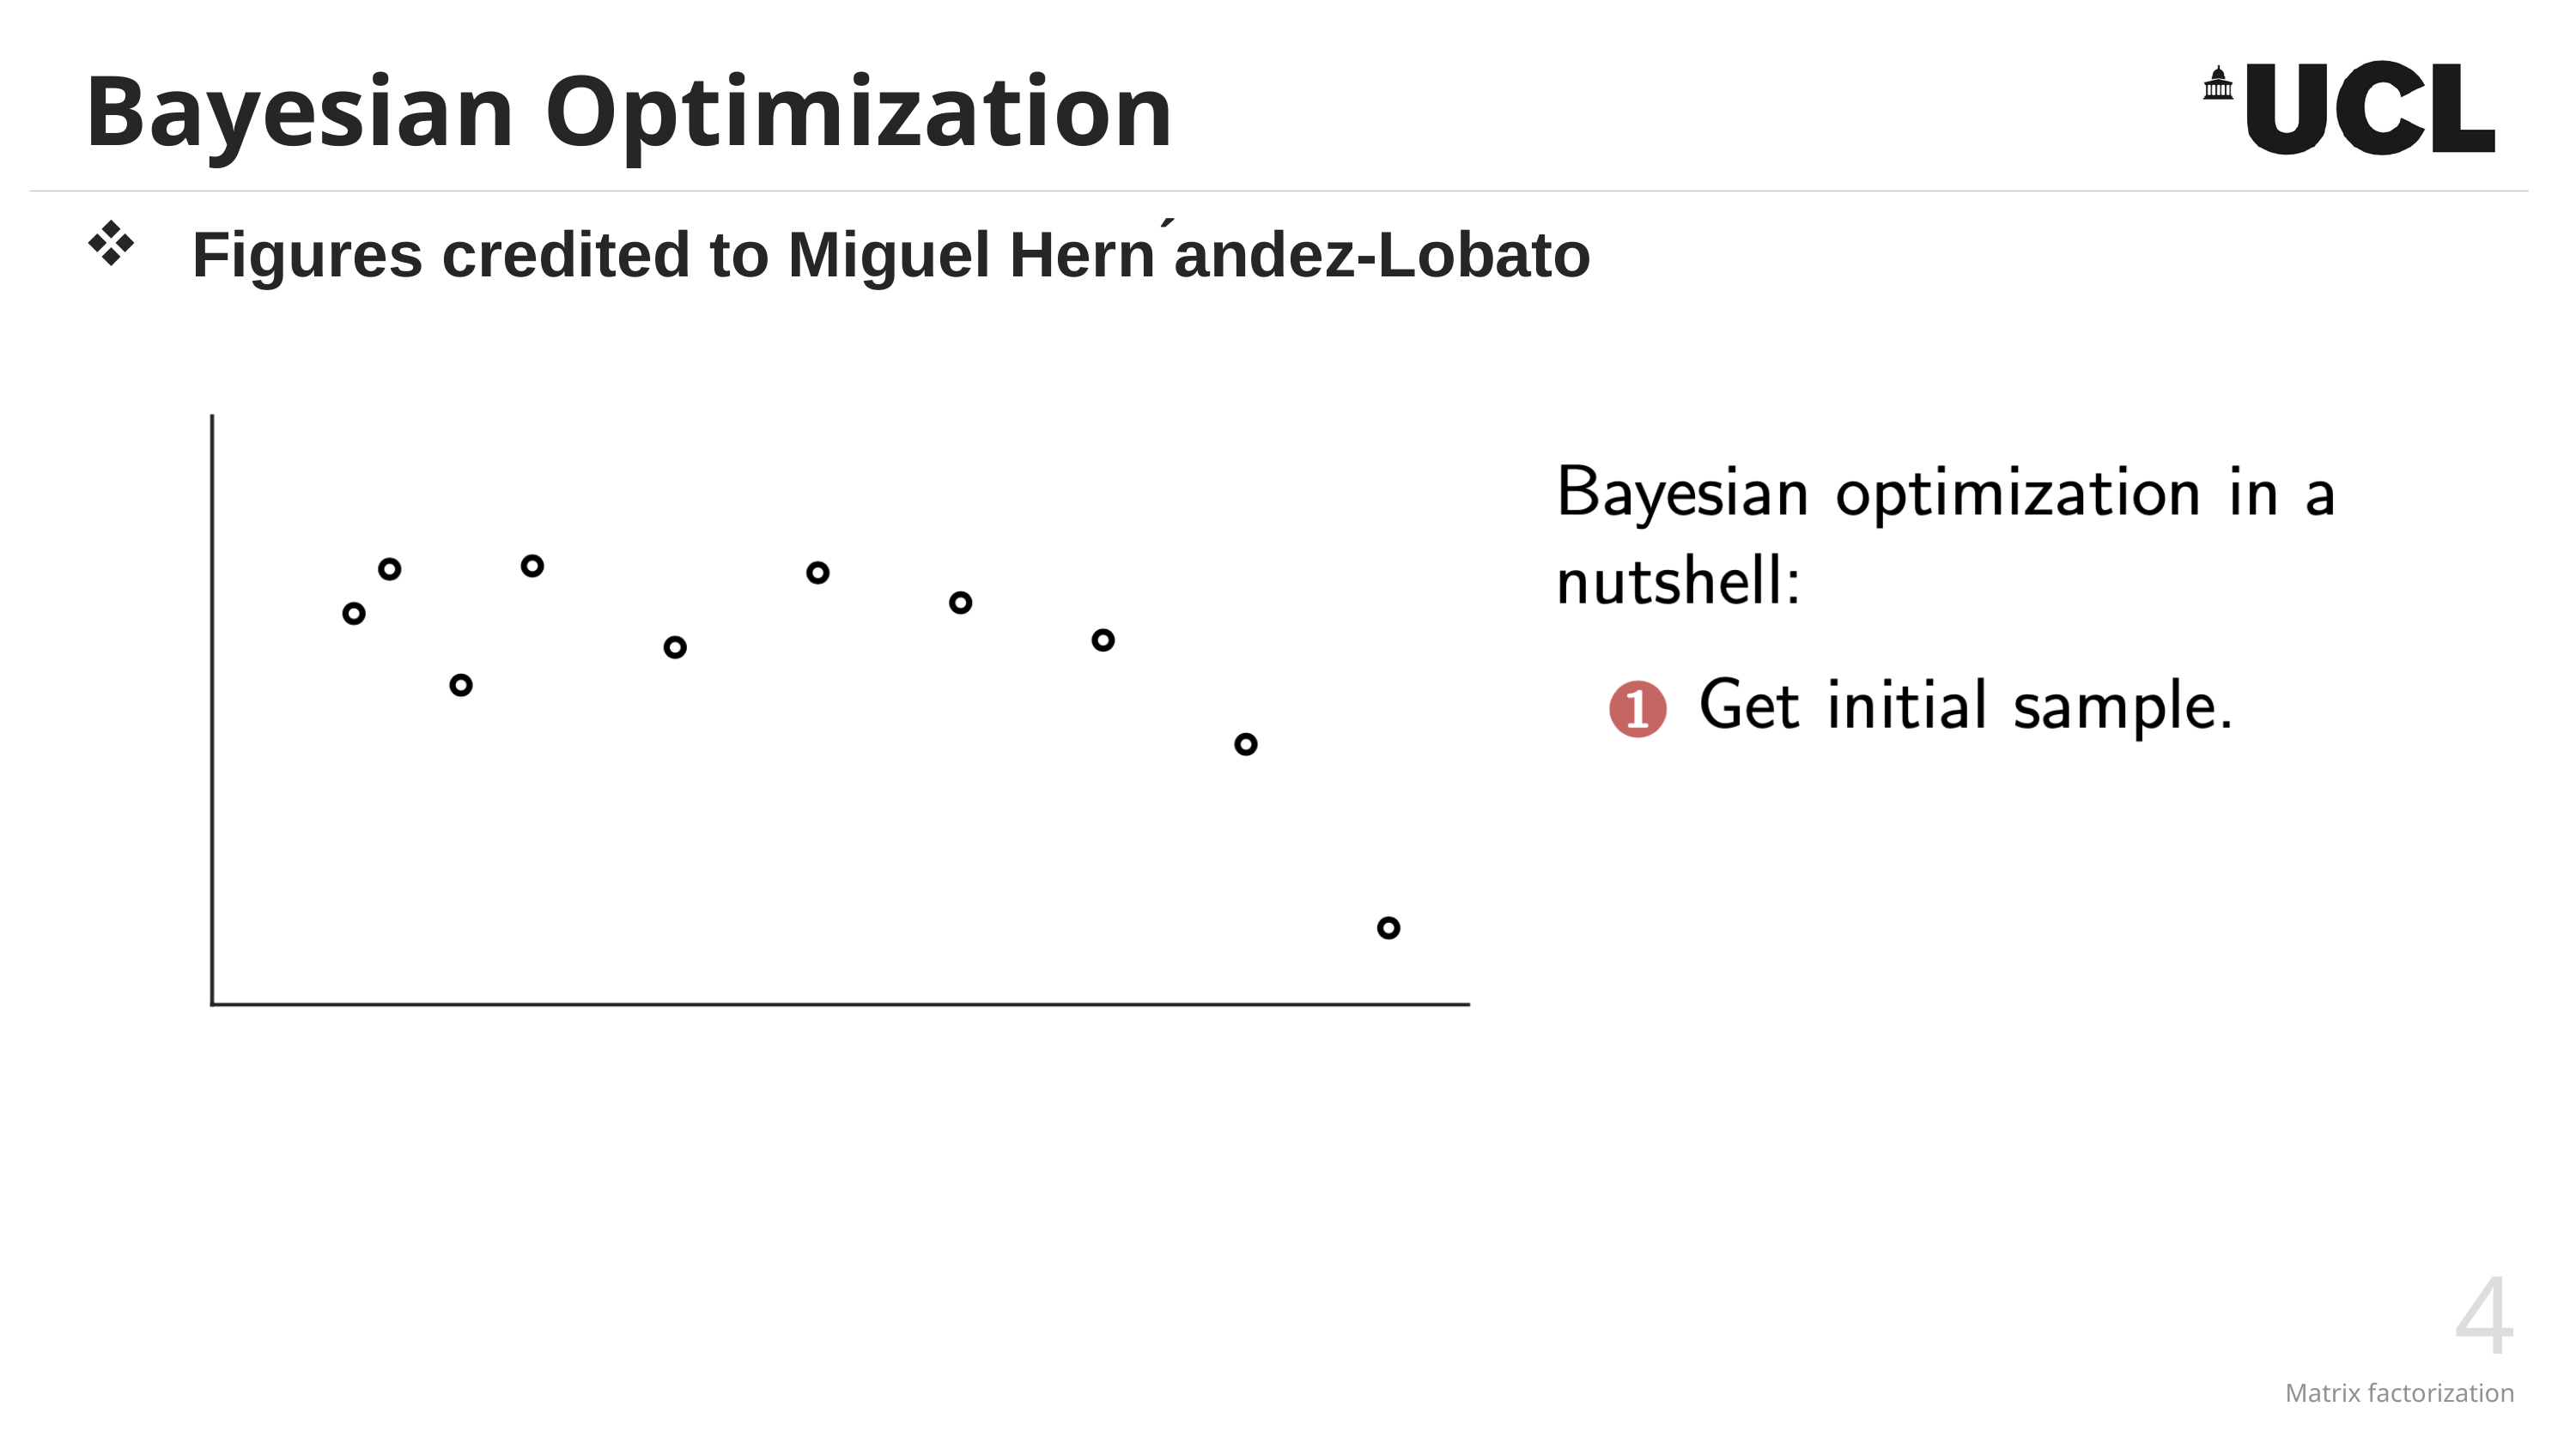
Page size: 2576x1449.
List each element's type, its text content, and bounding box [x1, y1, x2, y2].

picture [155, 381, 2421, 1067]
picture [2191, 39, 2506, 167]
title Bayesian Optimization [70, 19, 1499, 173]
footer Matrix factorization [1573, 1354, 2529, 1432]
slide_number 4 [2146, 1257, 2529, 1354]
text_box Figures credited to Miguel Hern ́andez-Lobato [70, 191, 2483, 395]
